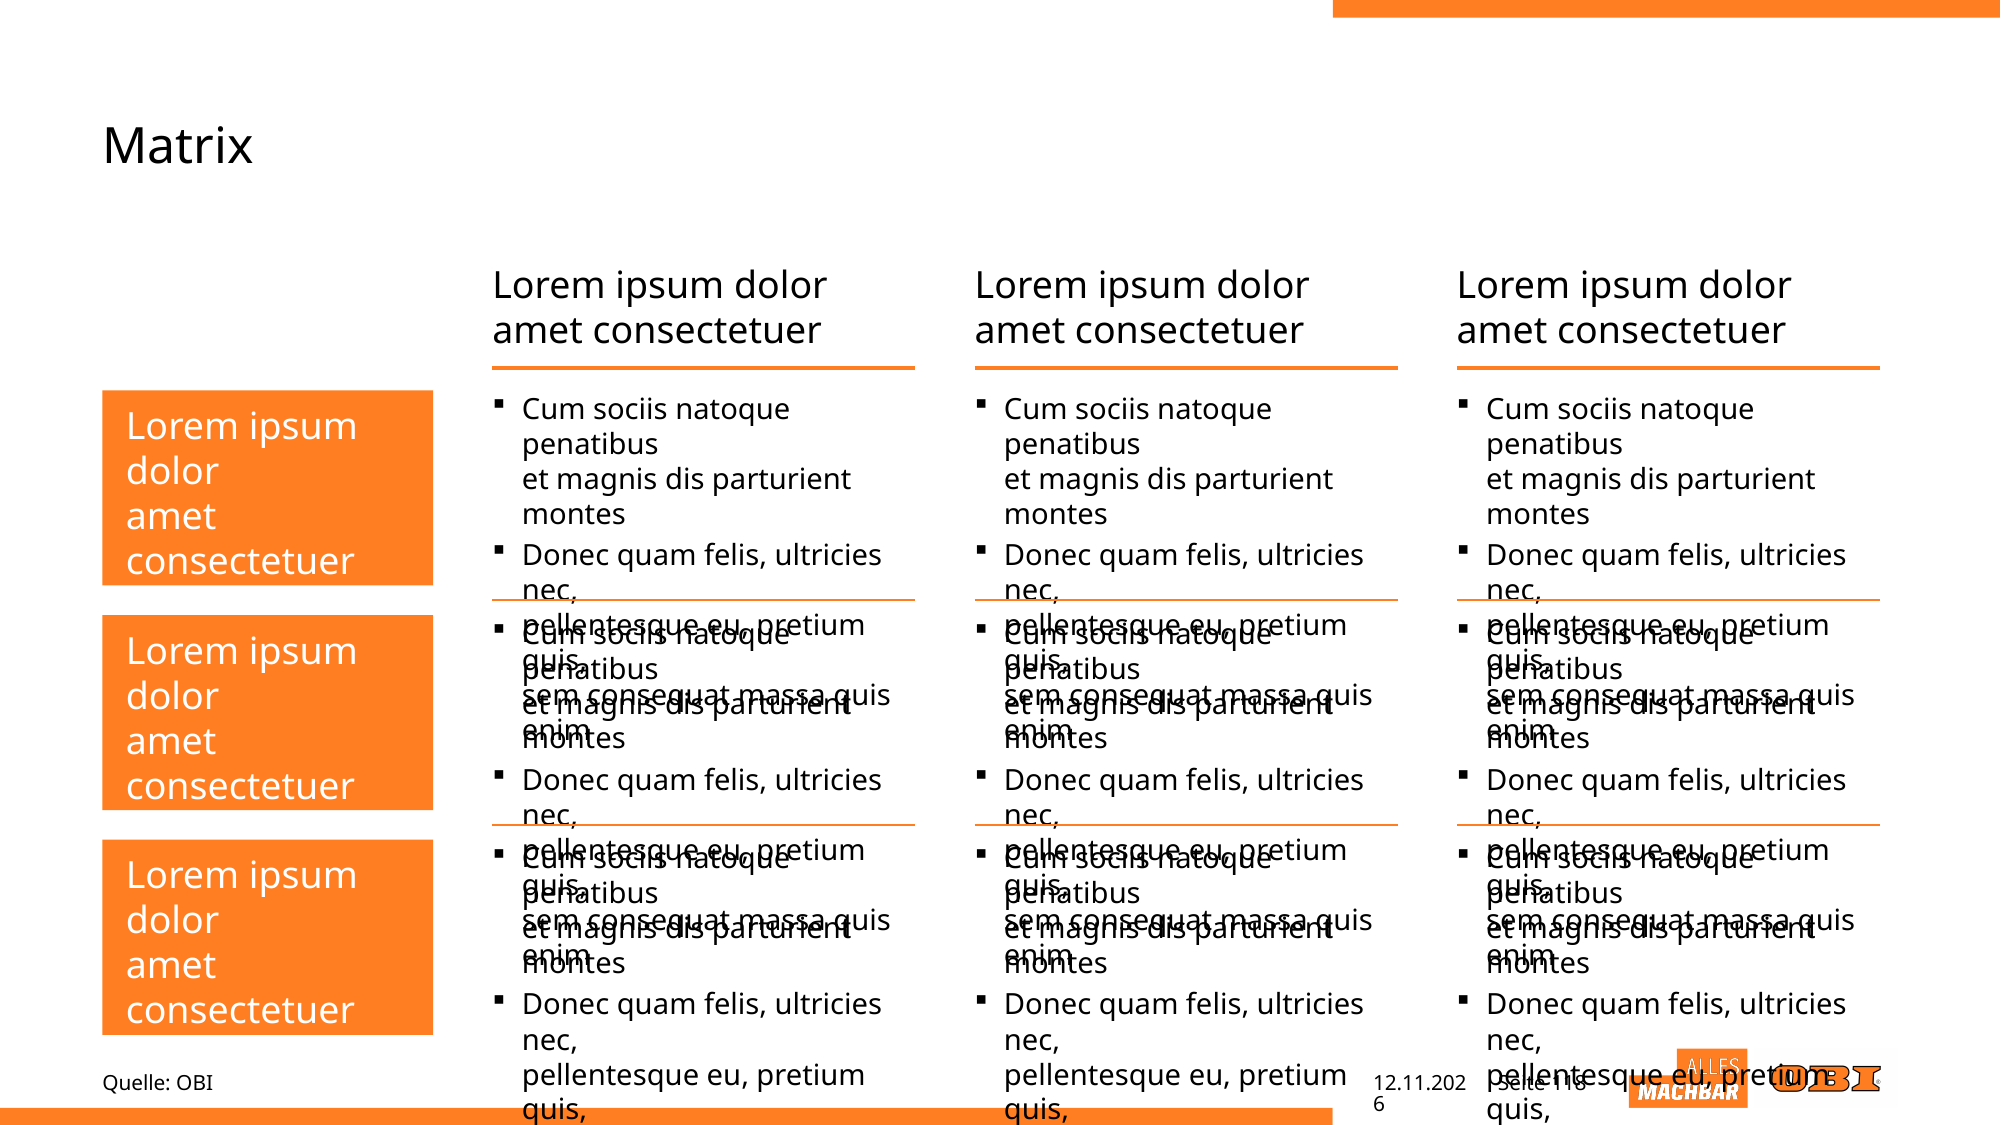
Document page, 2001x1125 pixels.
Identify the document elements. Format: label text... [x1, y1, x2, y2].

text_box Cum sociis natoque penatibus et magnis dis parturient montes Donec quam felis, ultricies nec, pellentesque eu, pretium quis, sem consequat massa quis enim [1456, 615, 1880, 811]
text_box Cum sociis natoque penatibus et magnis dis parturient montes Donec quam felis, ultricies nec, pellentesque eu, pretium quis, sem consequat massa quis enim [974, 615, 1398, 811]
text_box Cum sociis natoque penatibus et magnis dis parturient montes Donec quam felis, ultricies nec, pellentesque eu, pretium quis, sem consequat massa quis enim [1456, 390, 1880, 586]
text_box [974, 261, 1398, 368]
text_box Cum sociis natoque penatibus et magnis dis parturient montes Donec quam felis, ultricies nec, pellentesque eu, pretium quis, sem consequat massa quis enim [492, 839, 916, 1035]
footer Quelle: OBI [102, 1071, 1271, 1097]
picture [1754, 1048, 1898, 1107]
text_box Cum sociis natoque penatibus et magnis dis parturient montes Donec quam felis, ultricies nec, pellentesque eu, pretium quis, sem consequat massa quis enim [974, 839, 1398, 1035]
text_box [1456, 261, 1880, 368]
text_box Lorem ipsum dolor amet consectetuer [102, 615, 434, 811]
text_box Lorem ipsum dolor amet consectetuer [102, 839, 434, 1035]
text_box Cum sociis natoque penatibus et magnis dis parturient montes Donec quam felis, ultricies nec, pellentesque eu, pretium quis, sem consequat massa quis enim [492, 390, 916, 586]
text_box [492, 261, 916, 368]
text_box Cum sociis natoque penatibus et magnis dis parturient montes Donec quam felis, ultricies nec, pellentesque eu, pretium quis, sem consequat massa quis enim [1456, 839, 1880, 1035]
picture [1638, 1058, 1739, 1100]
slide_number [1373, 1071, 1475, 1097]
text_box Lorem ipsum dolor amet consectetuer [102, 390, 434, 586]
title Matrix [102, 112, 1880, 174]
text_box Cum sociis natoque penatibus et magnis dis parturient montes Donec quam felis, ultricies nec, pellentesque eu, pretium quis, sem consequat massa quis enim [974, 390, 1398, 586]
slide_number Seite 118 [1497, 1071, 1588, 1097]
text_box Cum sociis natoque penatibus et magnis dis parturient montes Donec quam felis, ultricies nec, pellentesque eu, pretium quis, sem consequat massa quis enim [492, 615, 916, 811]
